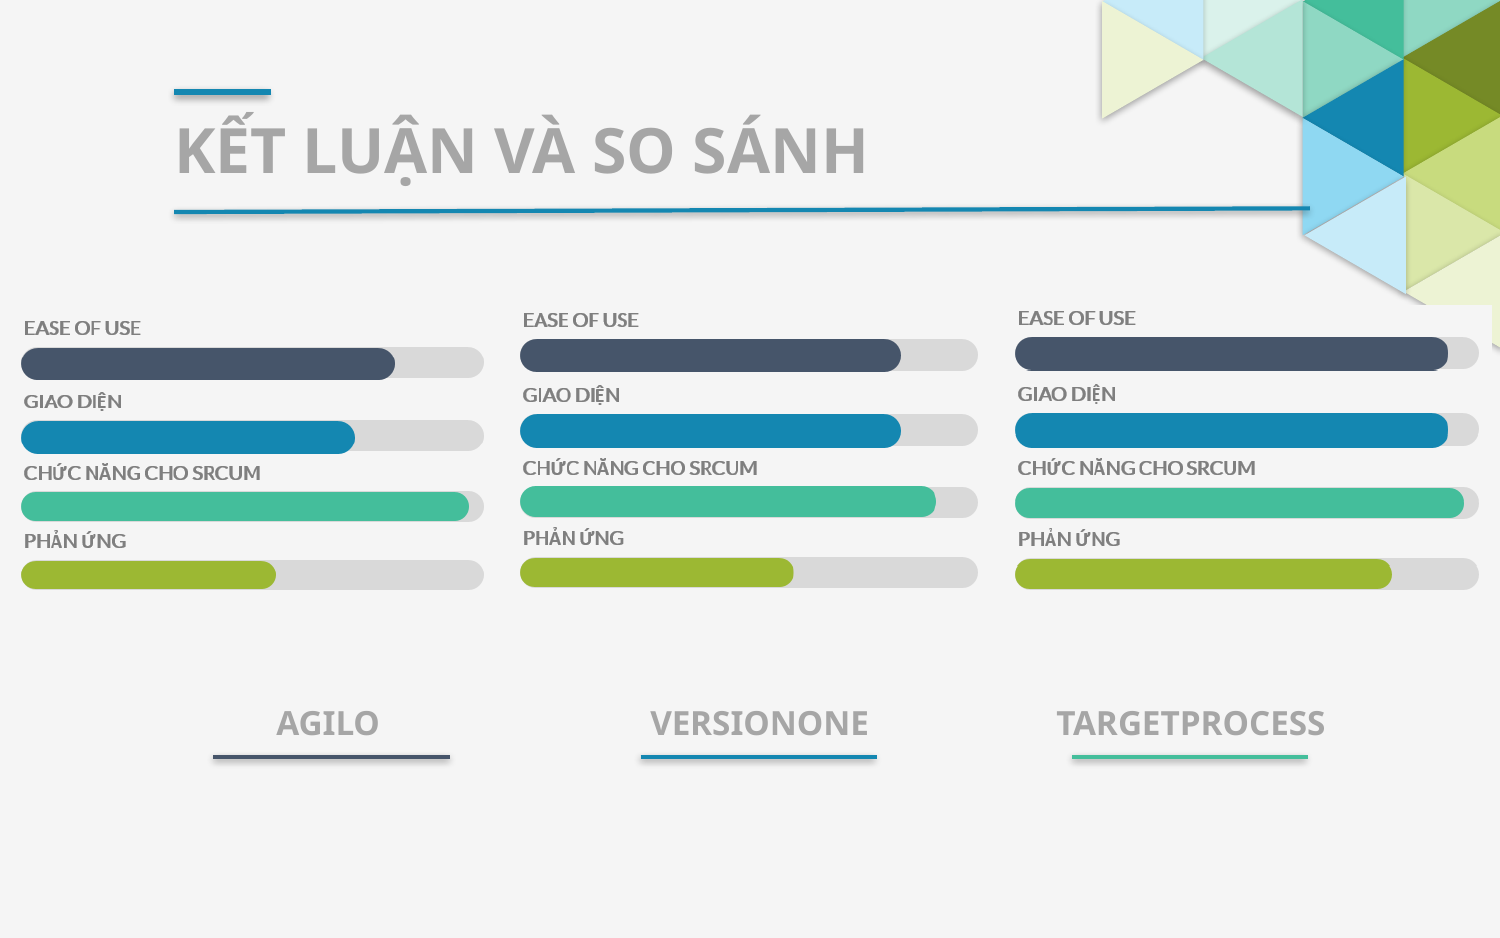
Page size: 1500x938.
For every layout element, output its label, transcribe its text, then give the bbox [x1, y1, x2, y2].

picture [510, 307, 991, 618]
list AGILO [190, 692, 467, 752]
list VERSIONONE [621, 692, 898, 752]
list TARGETPROCESS [1052, 692, 1330, 752]
list KẾT LUẬN VÀ SO SÁNH [174, 119, 1308, 179]
picture [1006, 305, 1492, 632]
picture [14, 314, 495, 614]
